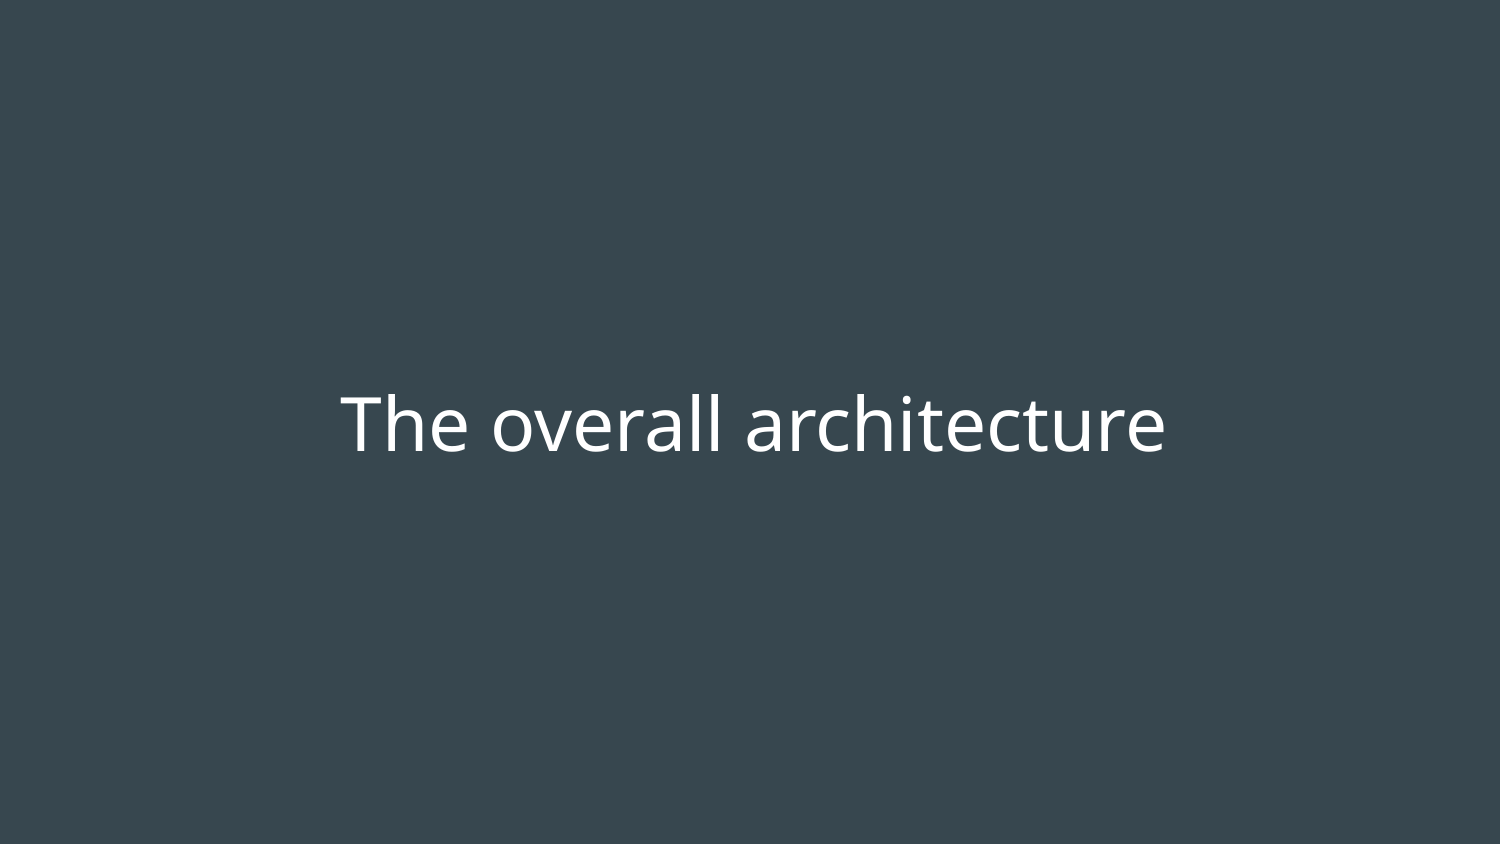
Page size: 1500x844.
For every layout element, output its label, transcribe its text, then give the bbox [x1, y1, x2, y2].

title The overall architecture [110, 351, 1399, 493]
